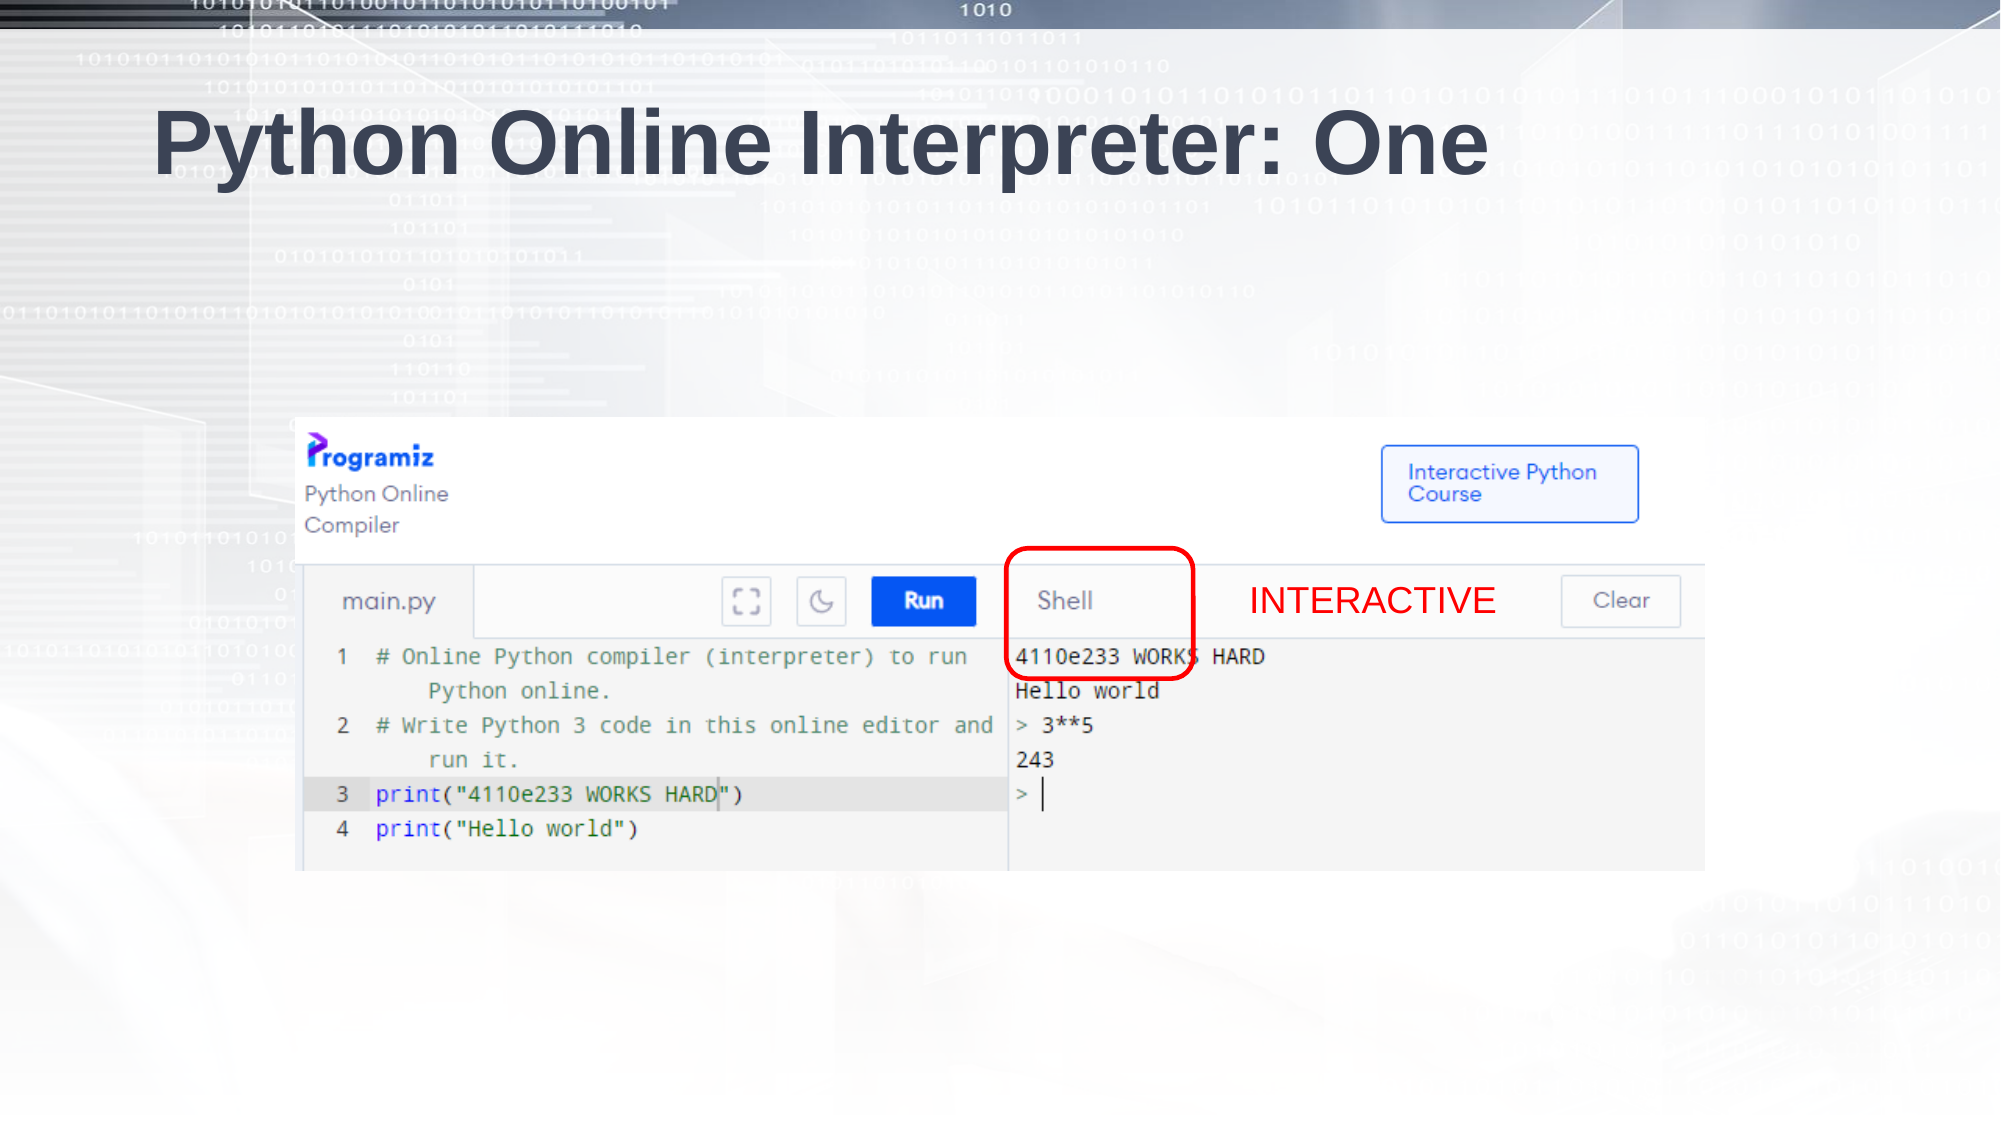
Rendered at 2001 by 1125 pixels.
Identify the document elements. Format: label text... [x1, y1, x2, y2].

picture [0, 0, 2001, 1125]
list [295, 417, 1705, 871]
title Python Online Interpreter: One [137, 59, 1863, 230]
